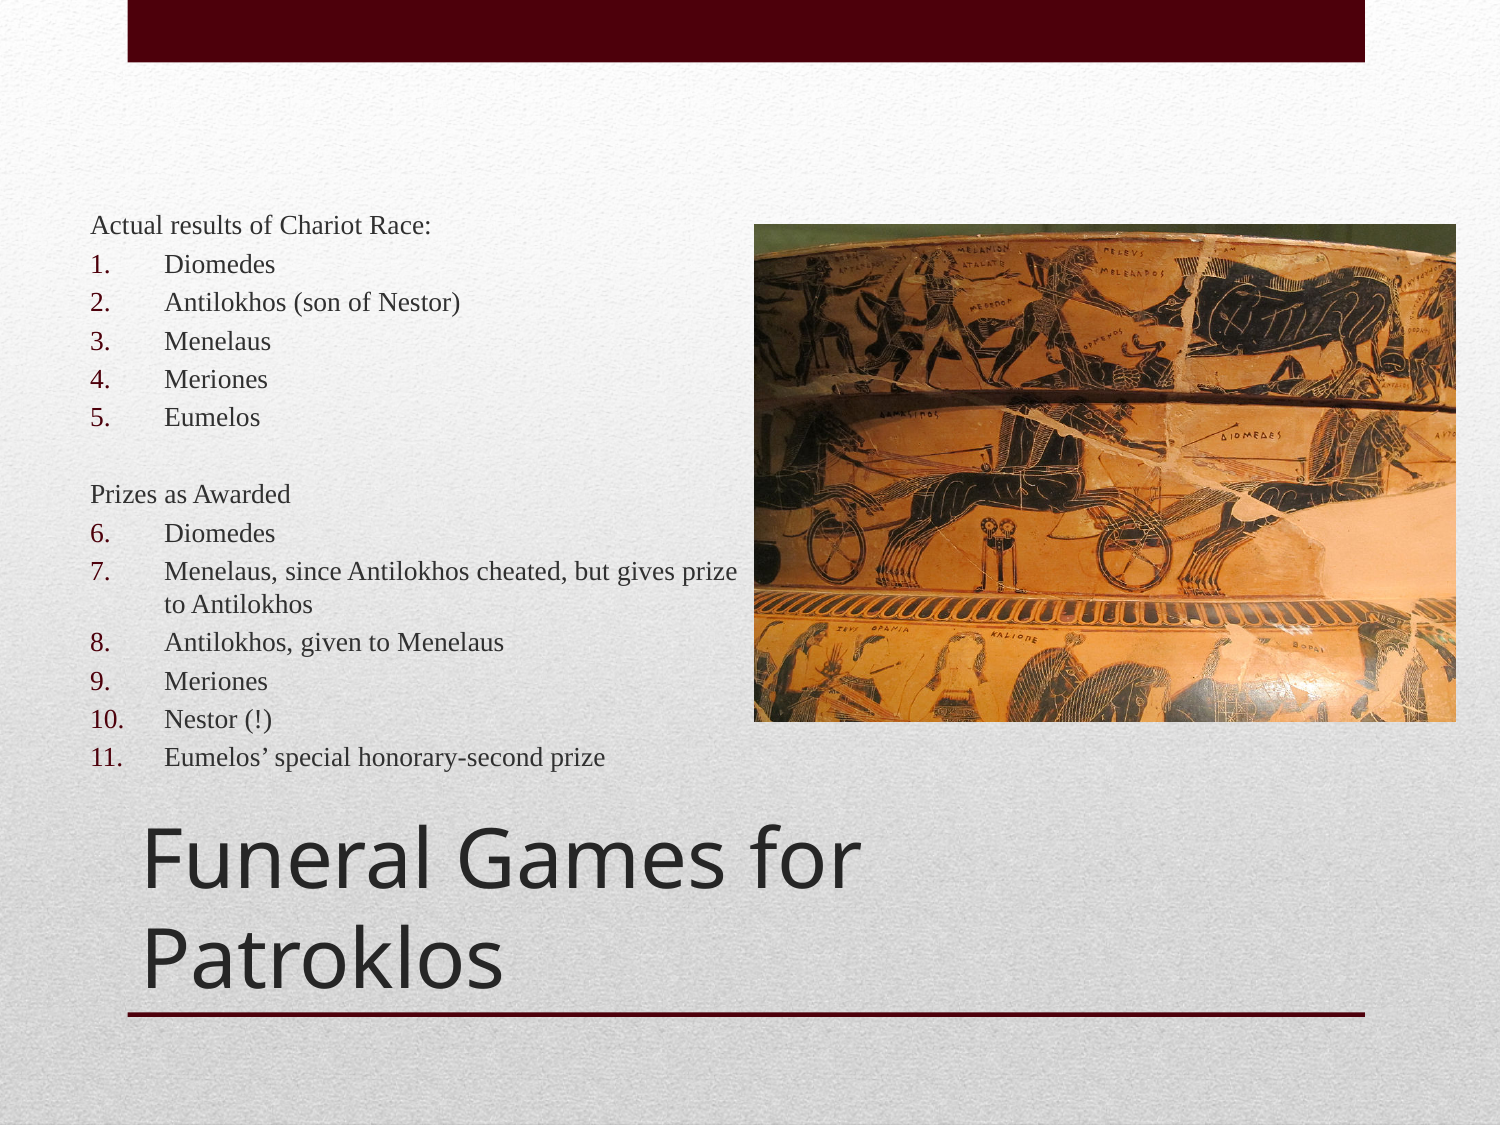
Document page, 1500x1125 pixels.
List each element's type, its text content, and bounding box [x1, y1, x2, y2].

title Funeral Games for Patroklos [125, 750, 1238, 1013]
picture [753, 224, 1457, 723]
list Actual results of Chariot Race: Diomedes Antilokhos (son of Nestor) Menelaus Meriones Eumelos Prizes as Awarded Diomedes Menelaus, since Antilokhos cheated, but gives prize to Antilokhos Antilokhos, given to Menelaus Meriones Nestor (!) Eumelos’ special honorary-second prize [75, 200, 763, 788]
